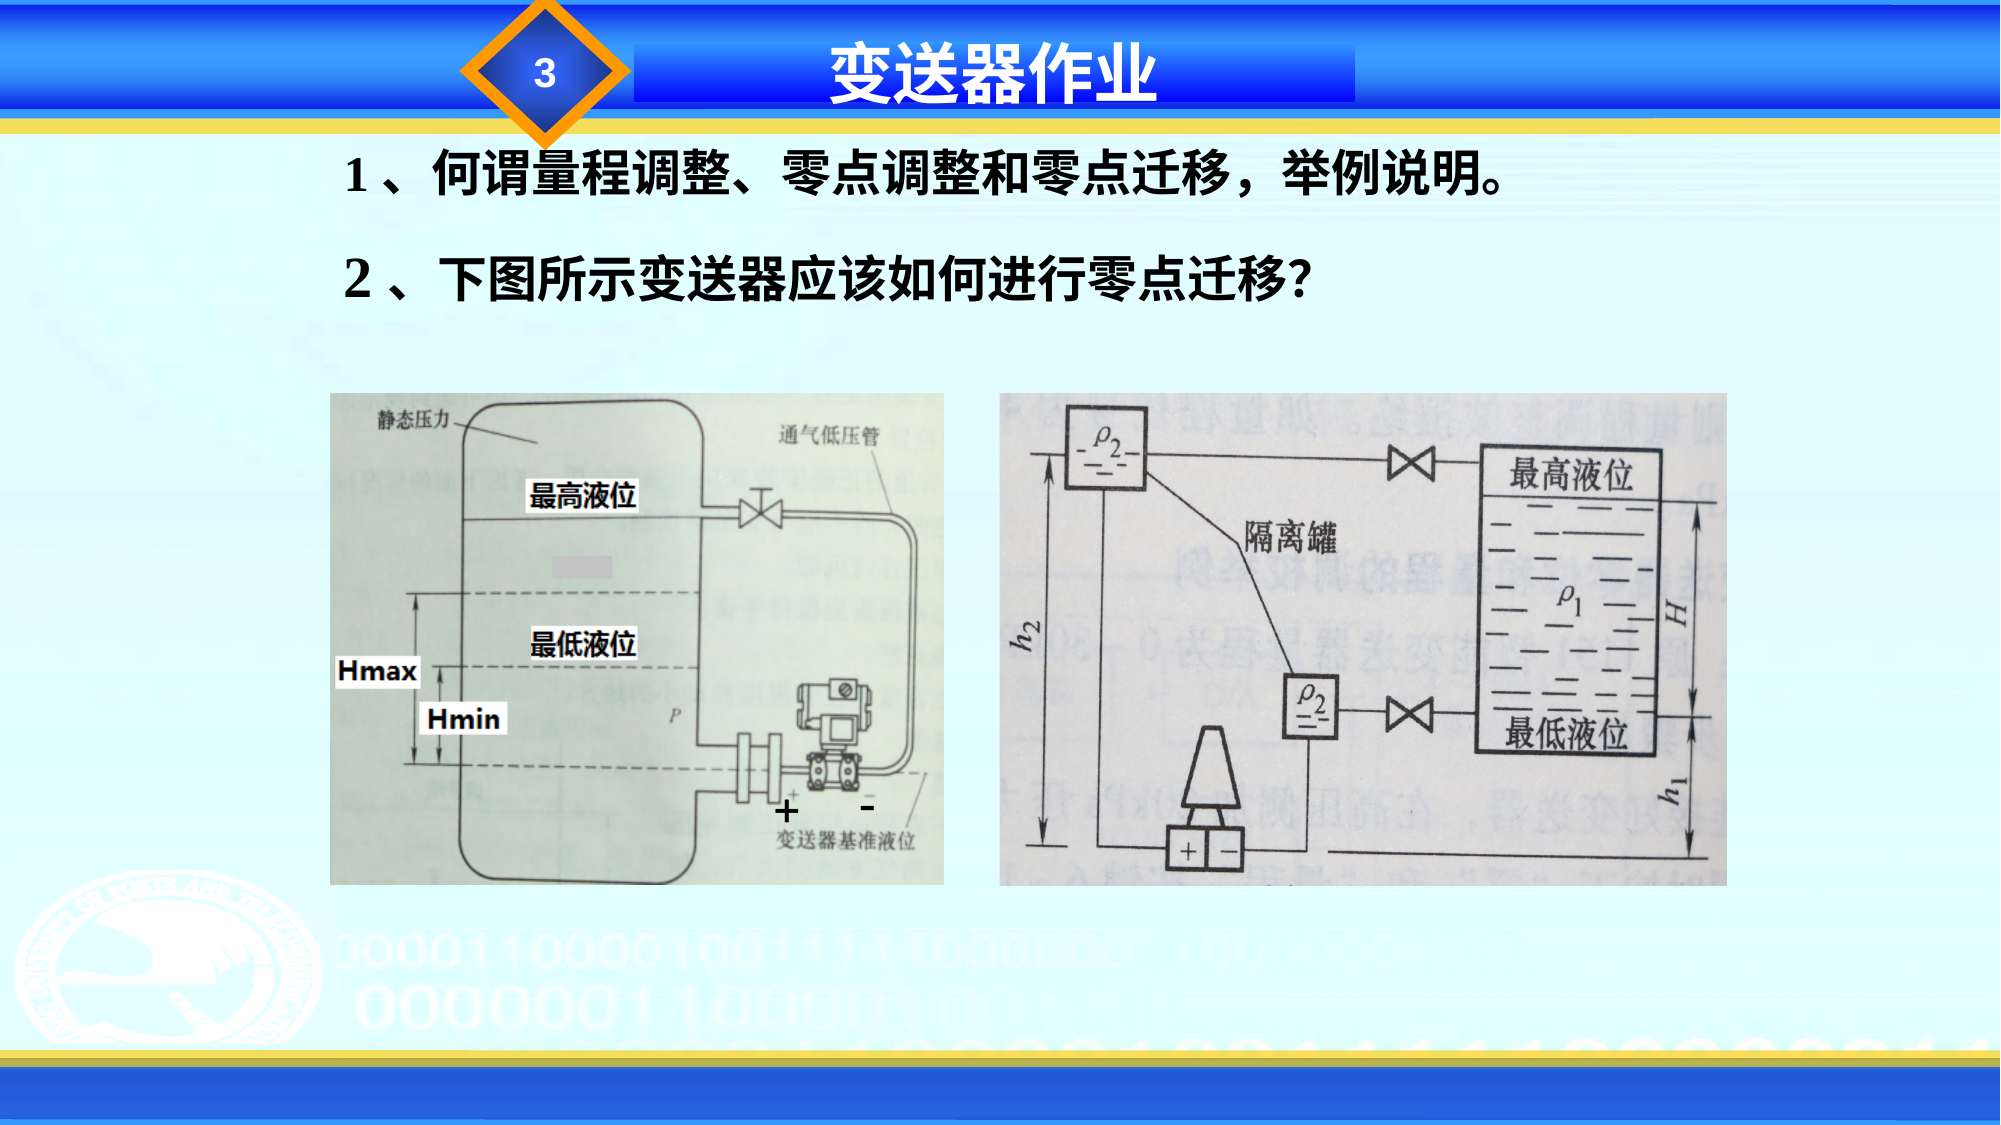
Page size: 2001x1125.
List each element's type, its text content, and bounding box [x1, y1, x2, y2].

picture [552, 0, 2001, 116]
text_box 3 [468, 0, 623, 125]
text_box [330, 392, 944, 886]
picture [0, 1067, 2000, 1120]
picture [999, 392, 1727, 886]
text_box 变送器作业 [633, 42, 1355, 102]
text_box 2、下图所示变送器应该如何进行零点迁移？ [314, 231, 1653, 317]
picture [0, 5, 538, 109]
text_box 1、何谓量程调整、零点调整和零点迁移，举例说明。 [314, 125, 1653, 211]
